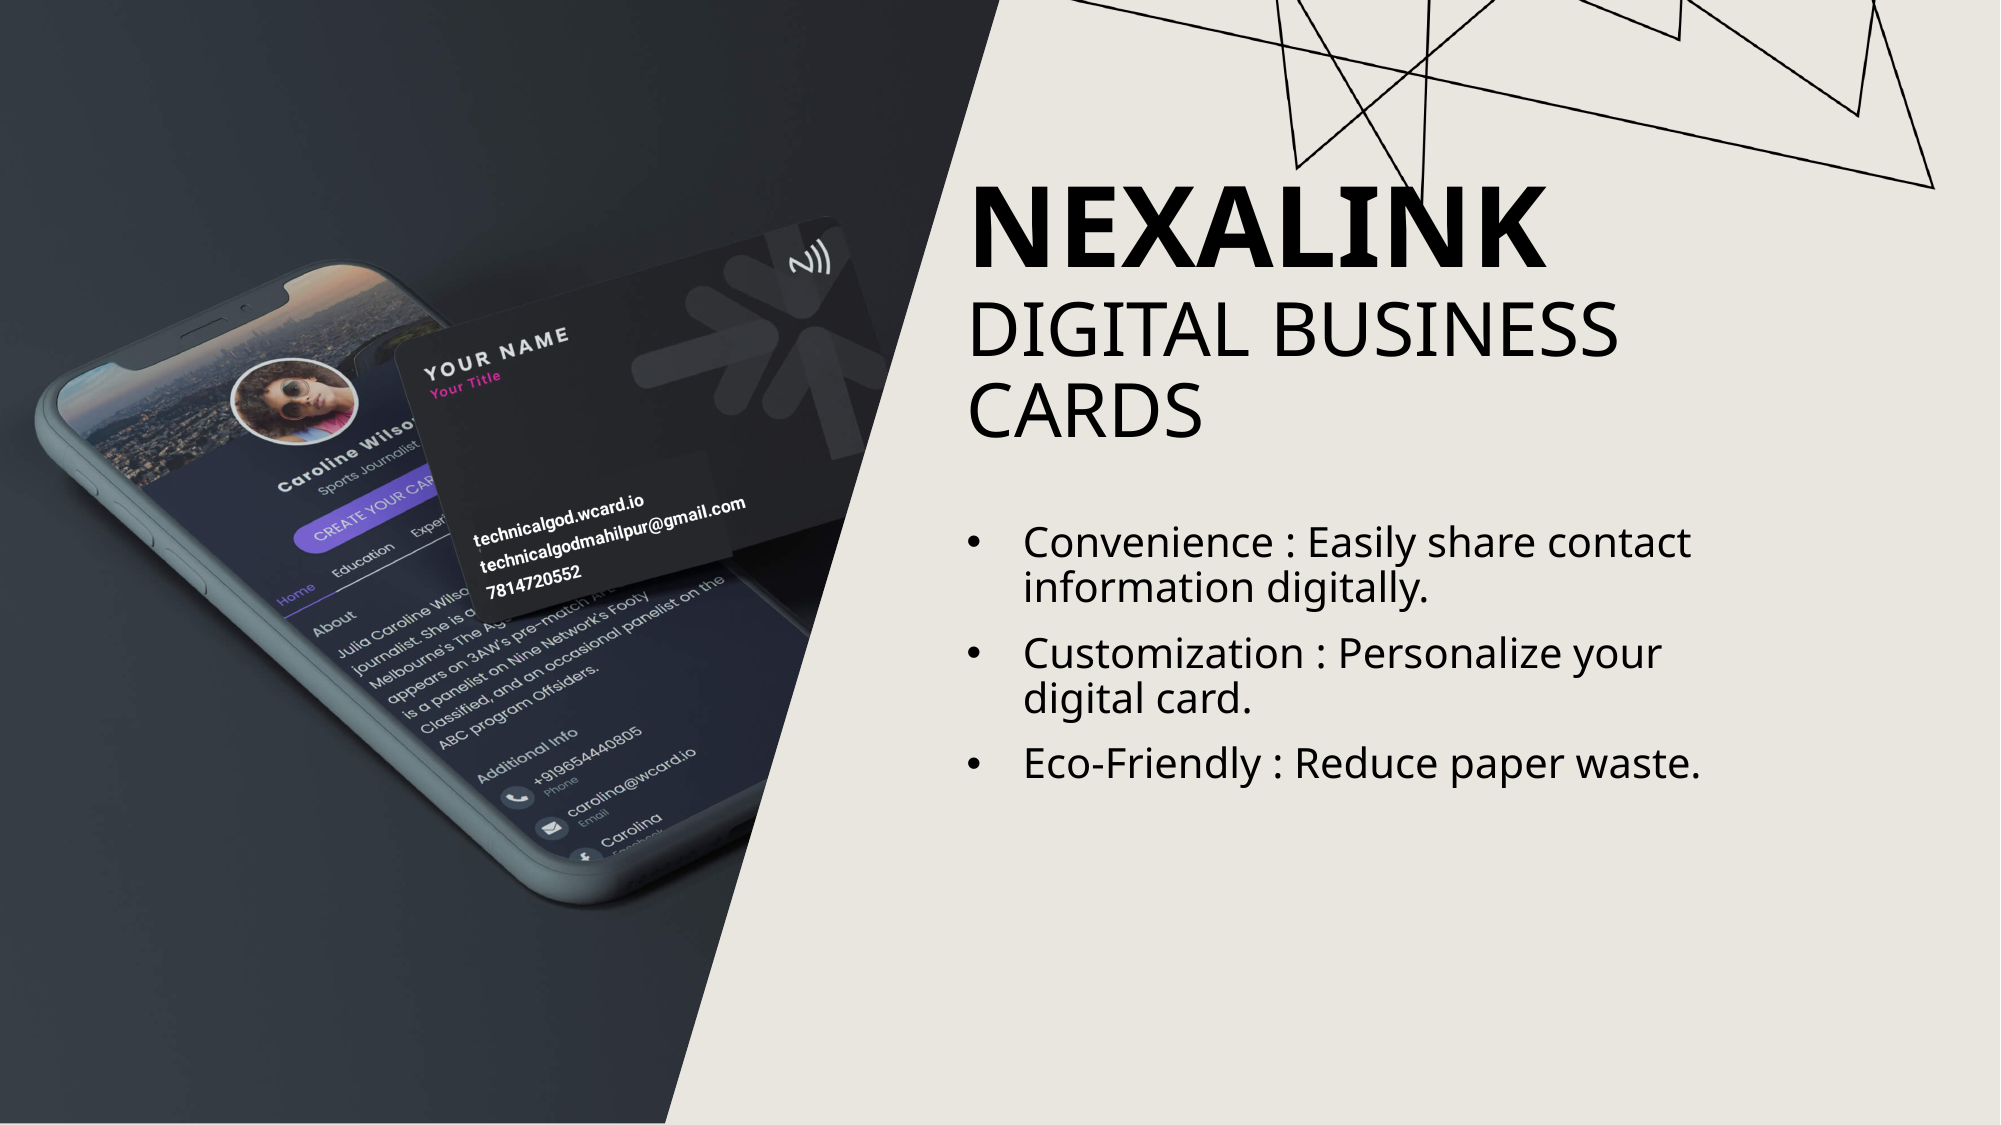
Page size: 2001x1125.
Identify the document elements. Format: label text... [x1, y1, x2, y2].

picture [0, 0, 1000, 1124]
list Convenience : Easily share contact information digitally. Customization : Personalize your digital card. Eco-Friendly : Reduce paper waste. [1000, 513, 1741, 906]
title NexaLink Digital Business Cards [1000, 210, 1892, 461]
picture [1039, 0, 2001, 216]
